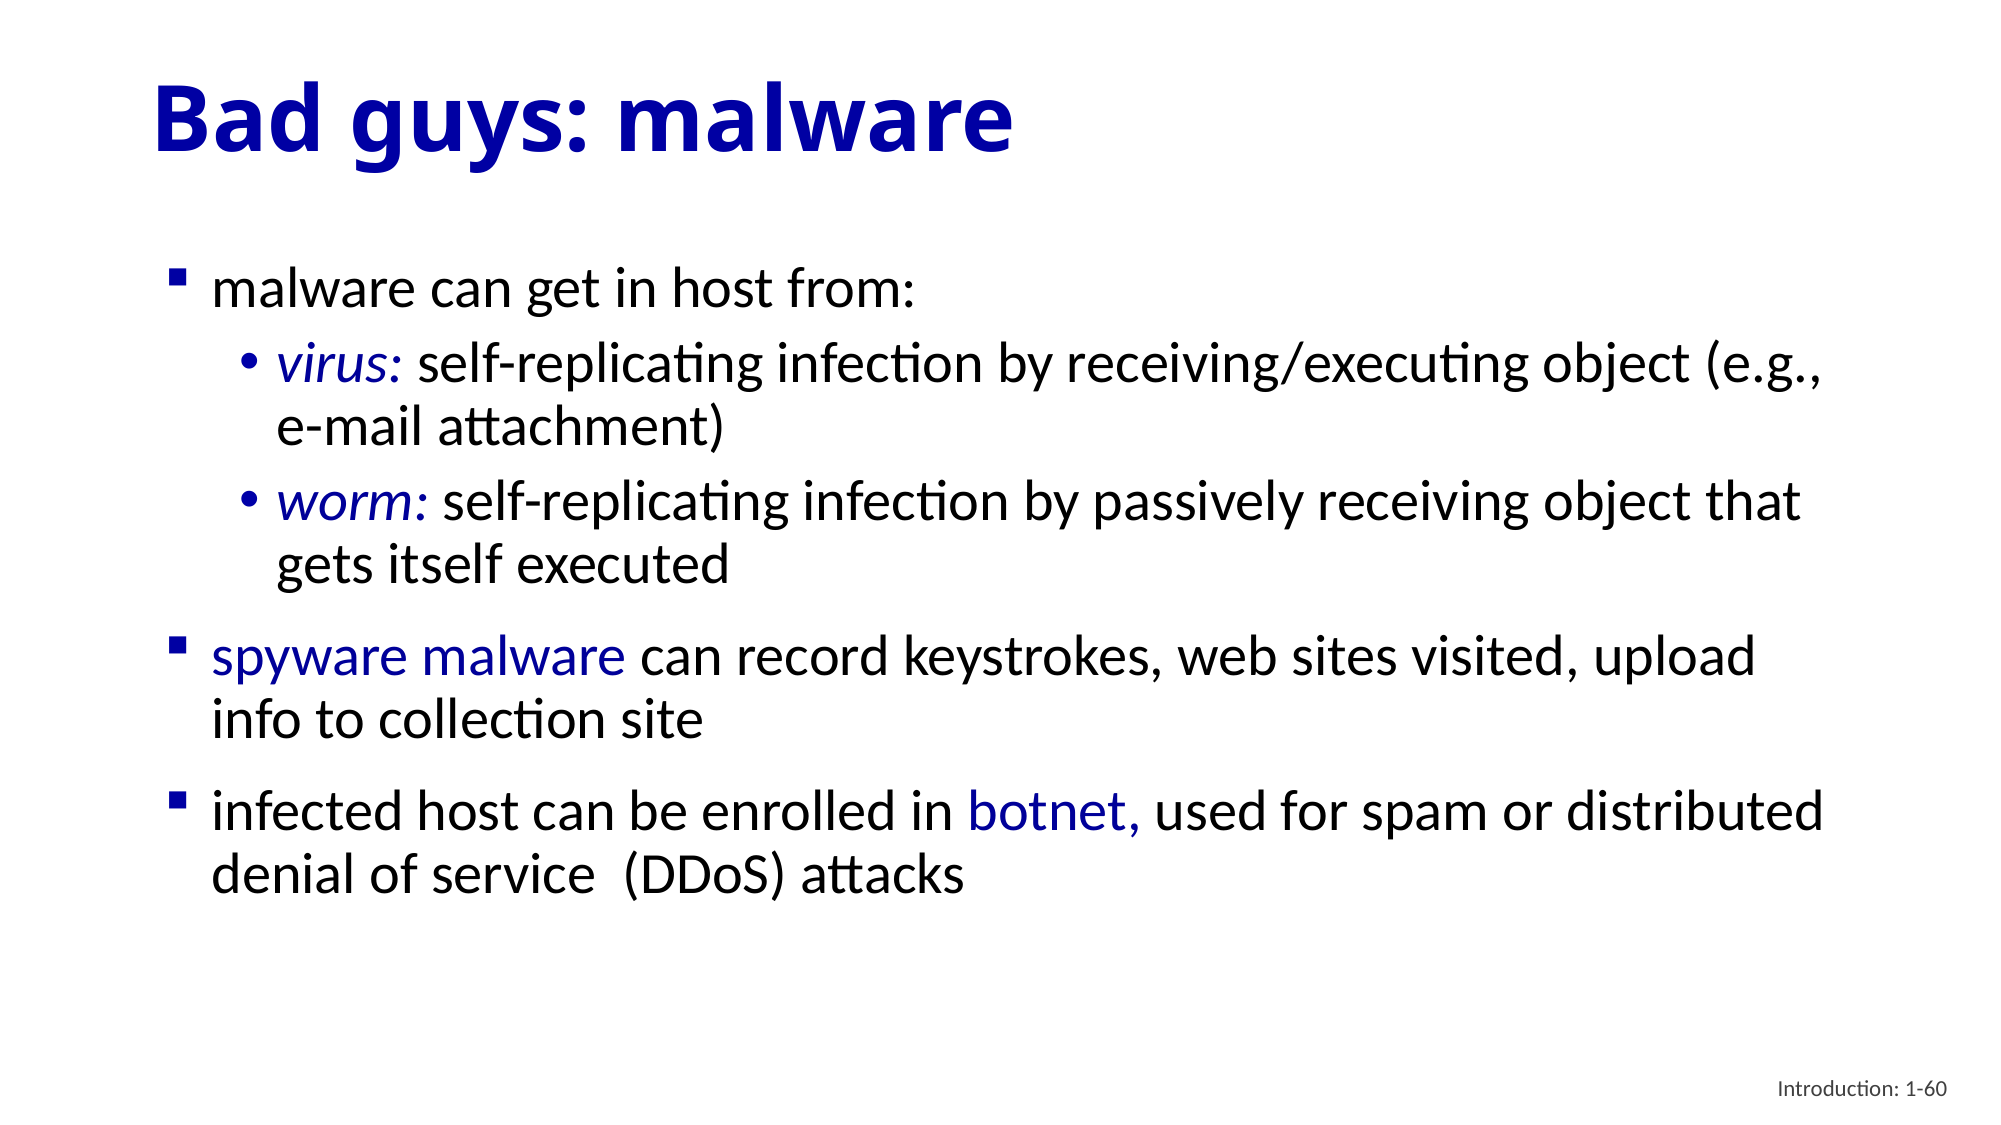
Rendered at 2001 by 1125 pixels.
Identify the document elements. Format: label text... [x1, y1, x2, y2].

title Bad guys: malware [135, 47, 1861, 195]
slide_number Introduction: 1-60 [1512, 1056, 1963, 1117]
text_box malware can get in host from: virus: self-replicating infection by receiving/executing object (e.g., e-mail attachment) worm: self-replicating infection by passively receiving object that gets itself executed spyware malware can record keystrokes, web sites visited, upload info to collection site infected host can be enrolled in botnet, used for spam or distributed denial of service (DDoS) attacks [149, 249, 1847, 1057]
